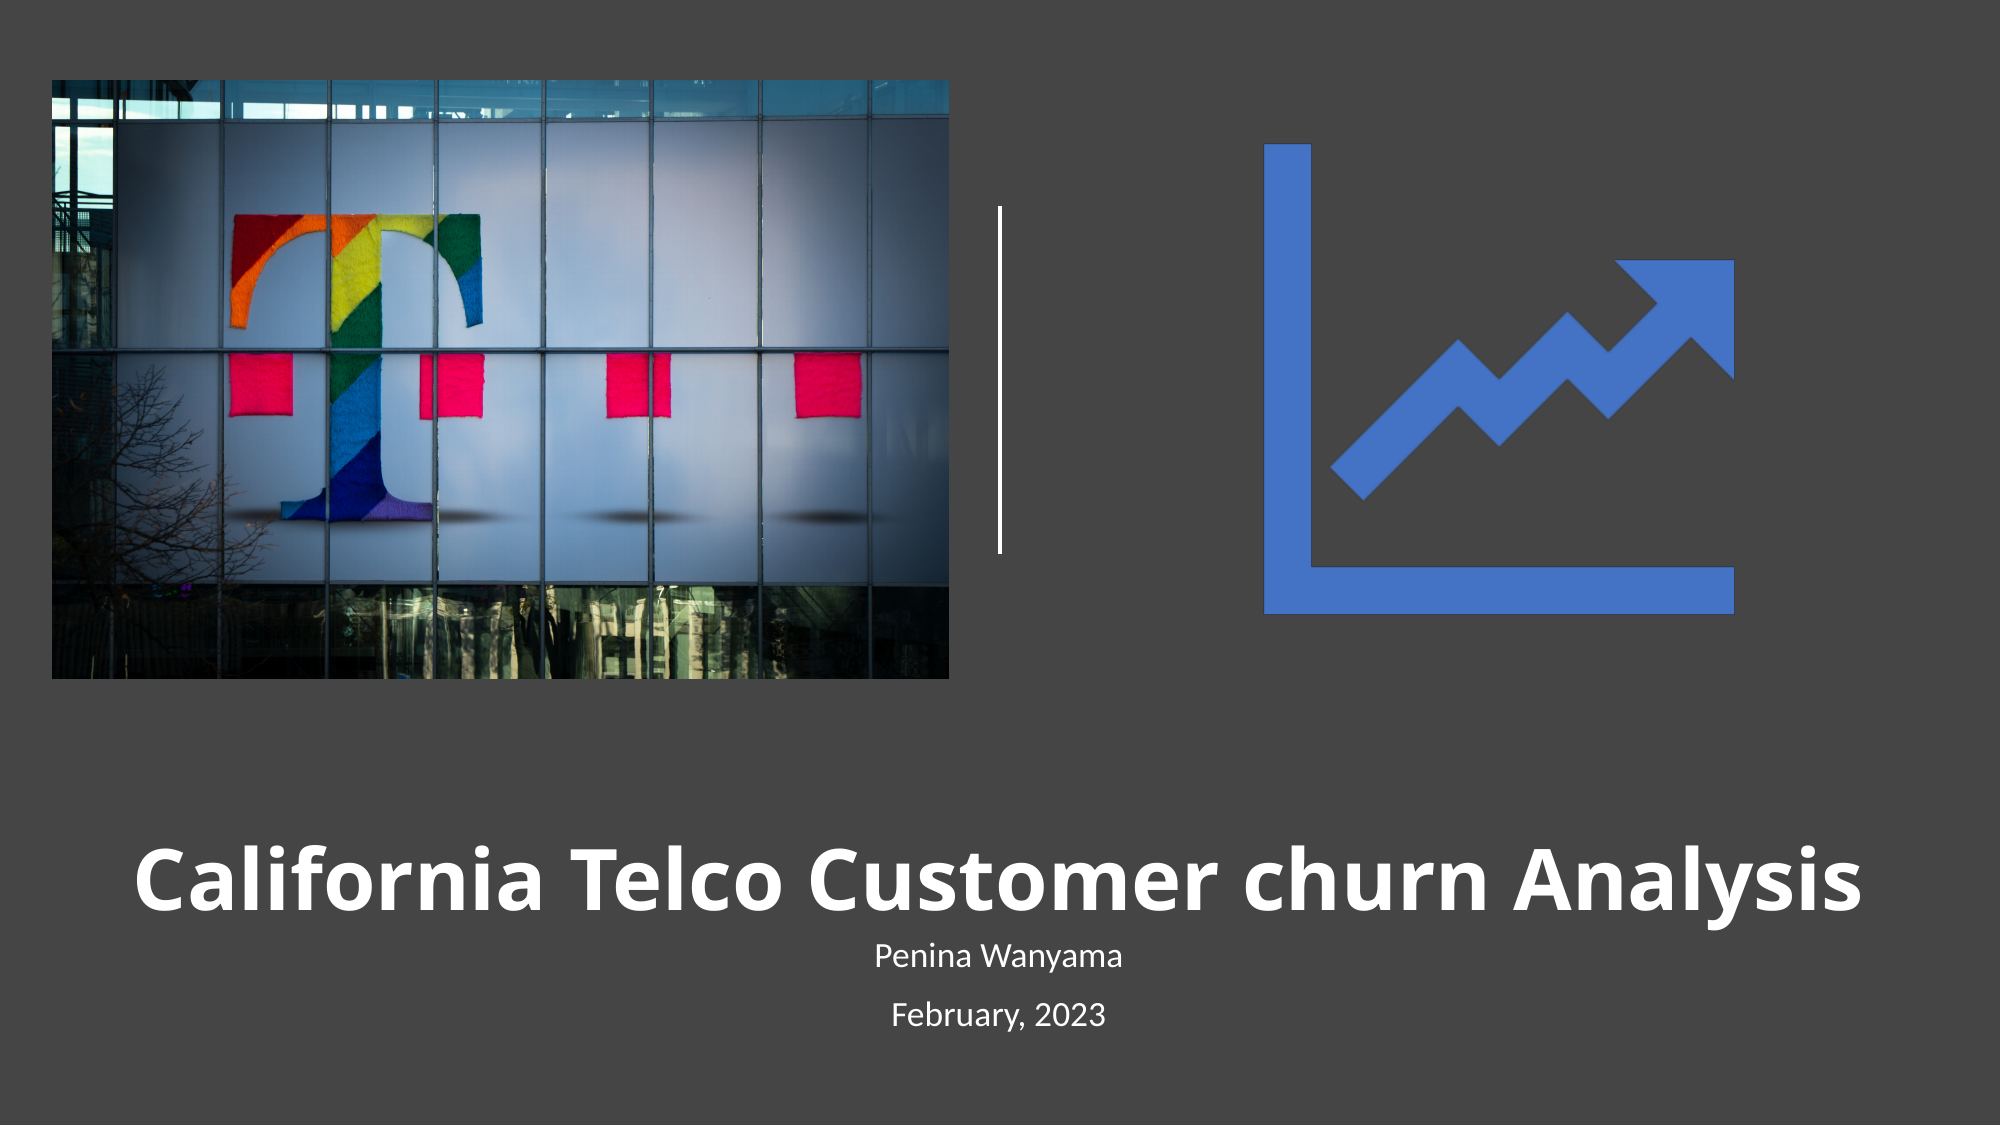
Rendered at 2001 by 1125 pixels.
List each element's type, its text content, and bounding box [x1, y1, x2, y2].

title California Telco Customer churn Analysis [115, 738, 1882, 937]
picture [52, 80, 949, 679]
subtitle Penina Wanyama February, 2023 [225, 929, 1773, 1048]
picture [1172, 52, 1827, 707]
